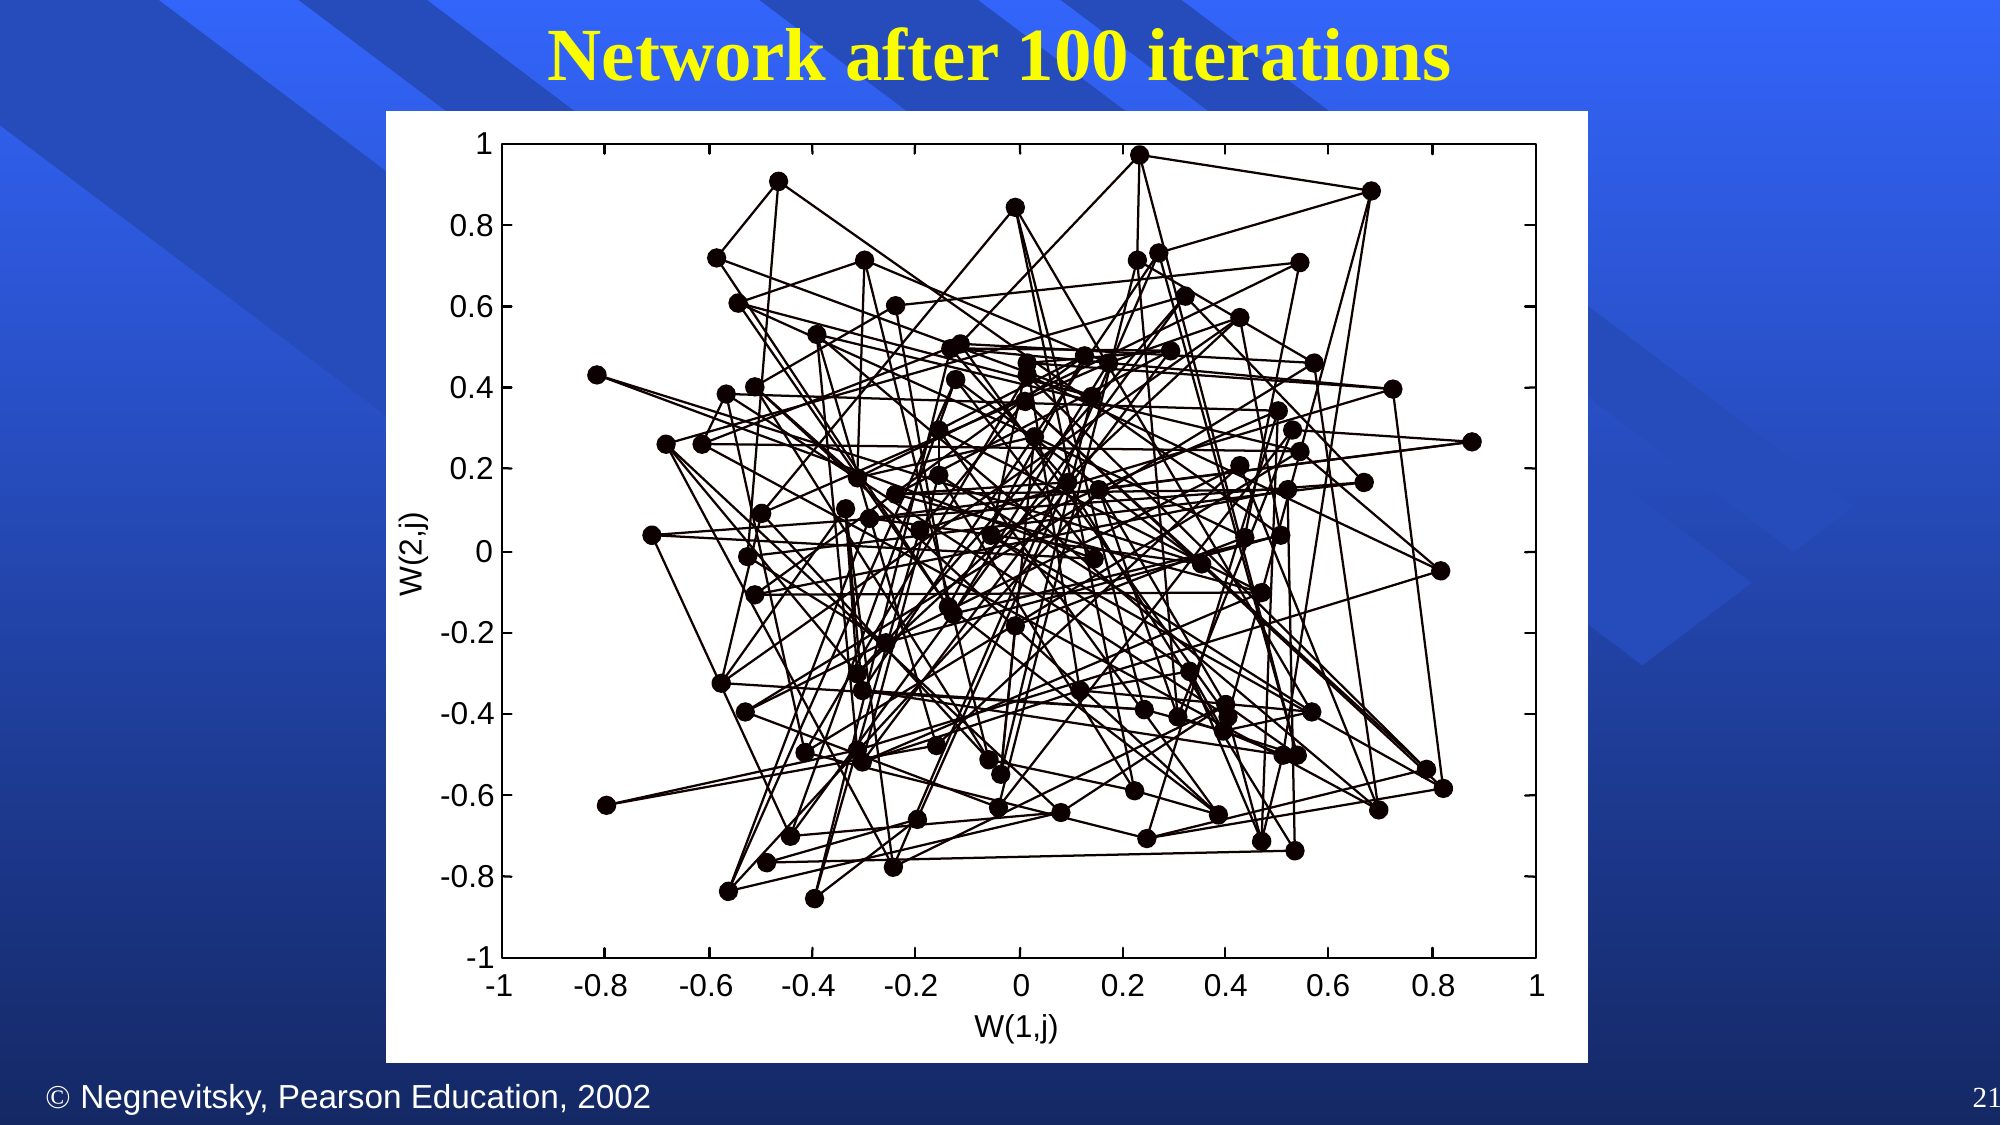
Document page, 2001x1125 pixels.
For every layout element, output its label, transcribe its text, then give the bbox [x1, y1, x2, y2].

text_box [387, 124, 1563, 1051]
text_box [387, 112, 1588, 1063]
text_box Network after 100 iterations [166, 0, 2000, 100]
